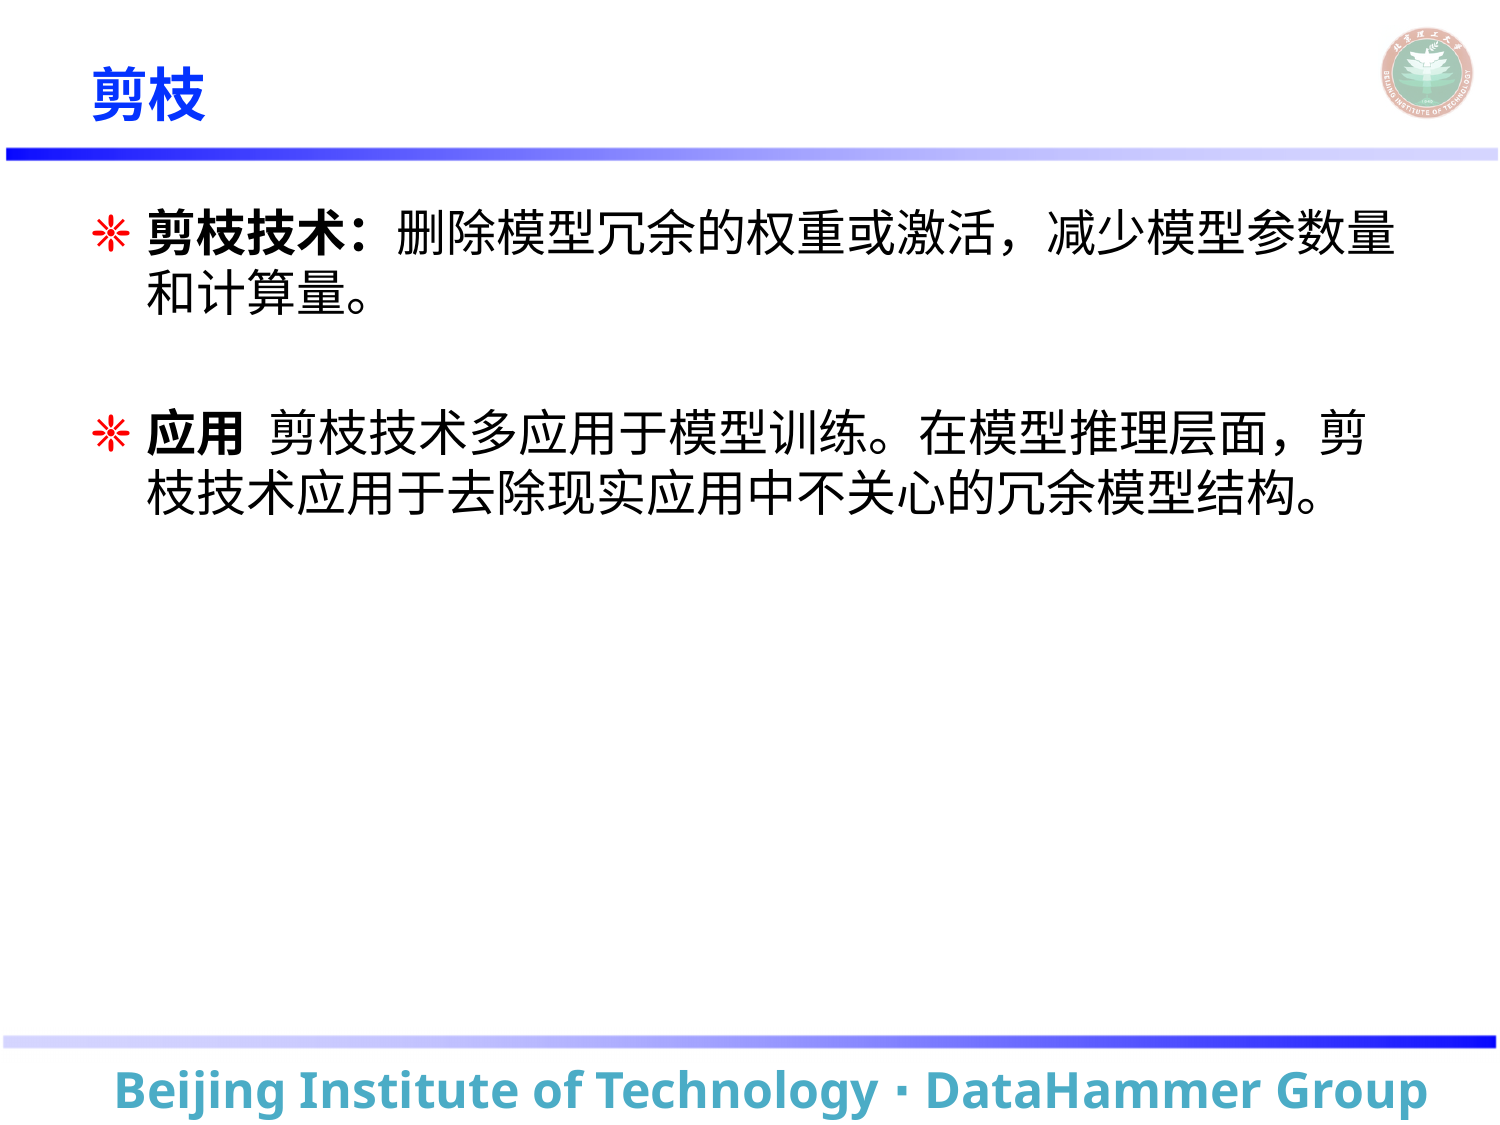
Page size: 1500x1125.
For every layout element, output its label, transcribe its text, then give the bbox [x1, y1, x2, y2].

picture [3, 1028, 1500, 1062]
title 剪枝 [75, 38, 1425, 148]
list 剪枝技术：删除模型冗余的权重或激活，减少模型参数量和计算量。 应用 剪枝技术多应用于模型训练。在模型推理层面，剪枝技术应用于去除现实应用中不关心的冗余模型结构。 [75, 194, 1425, 1026]
picture [0, 133, 1500, 169]
